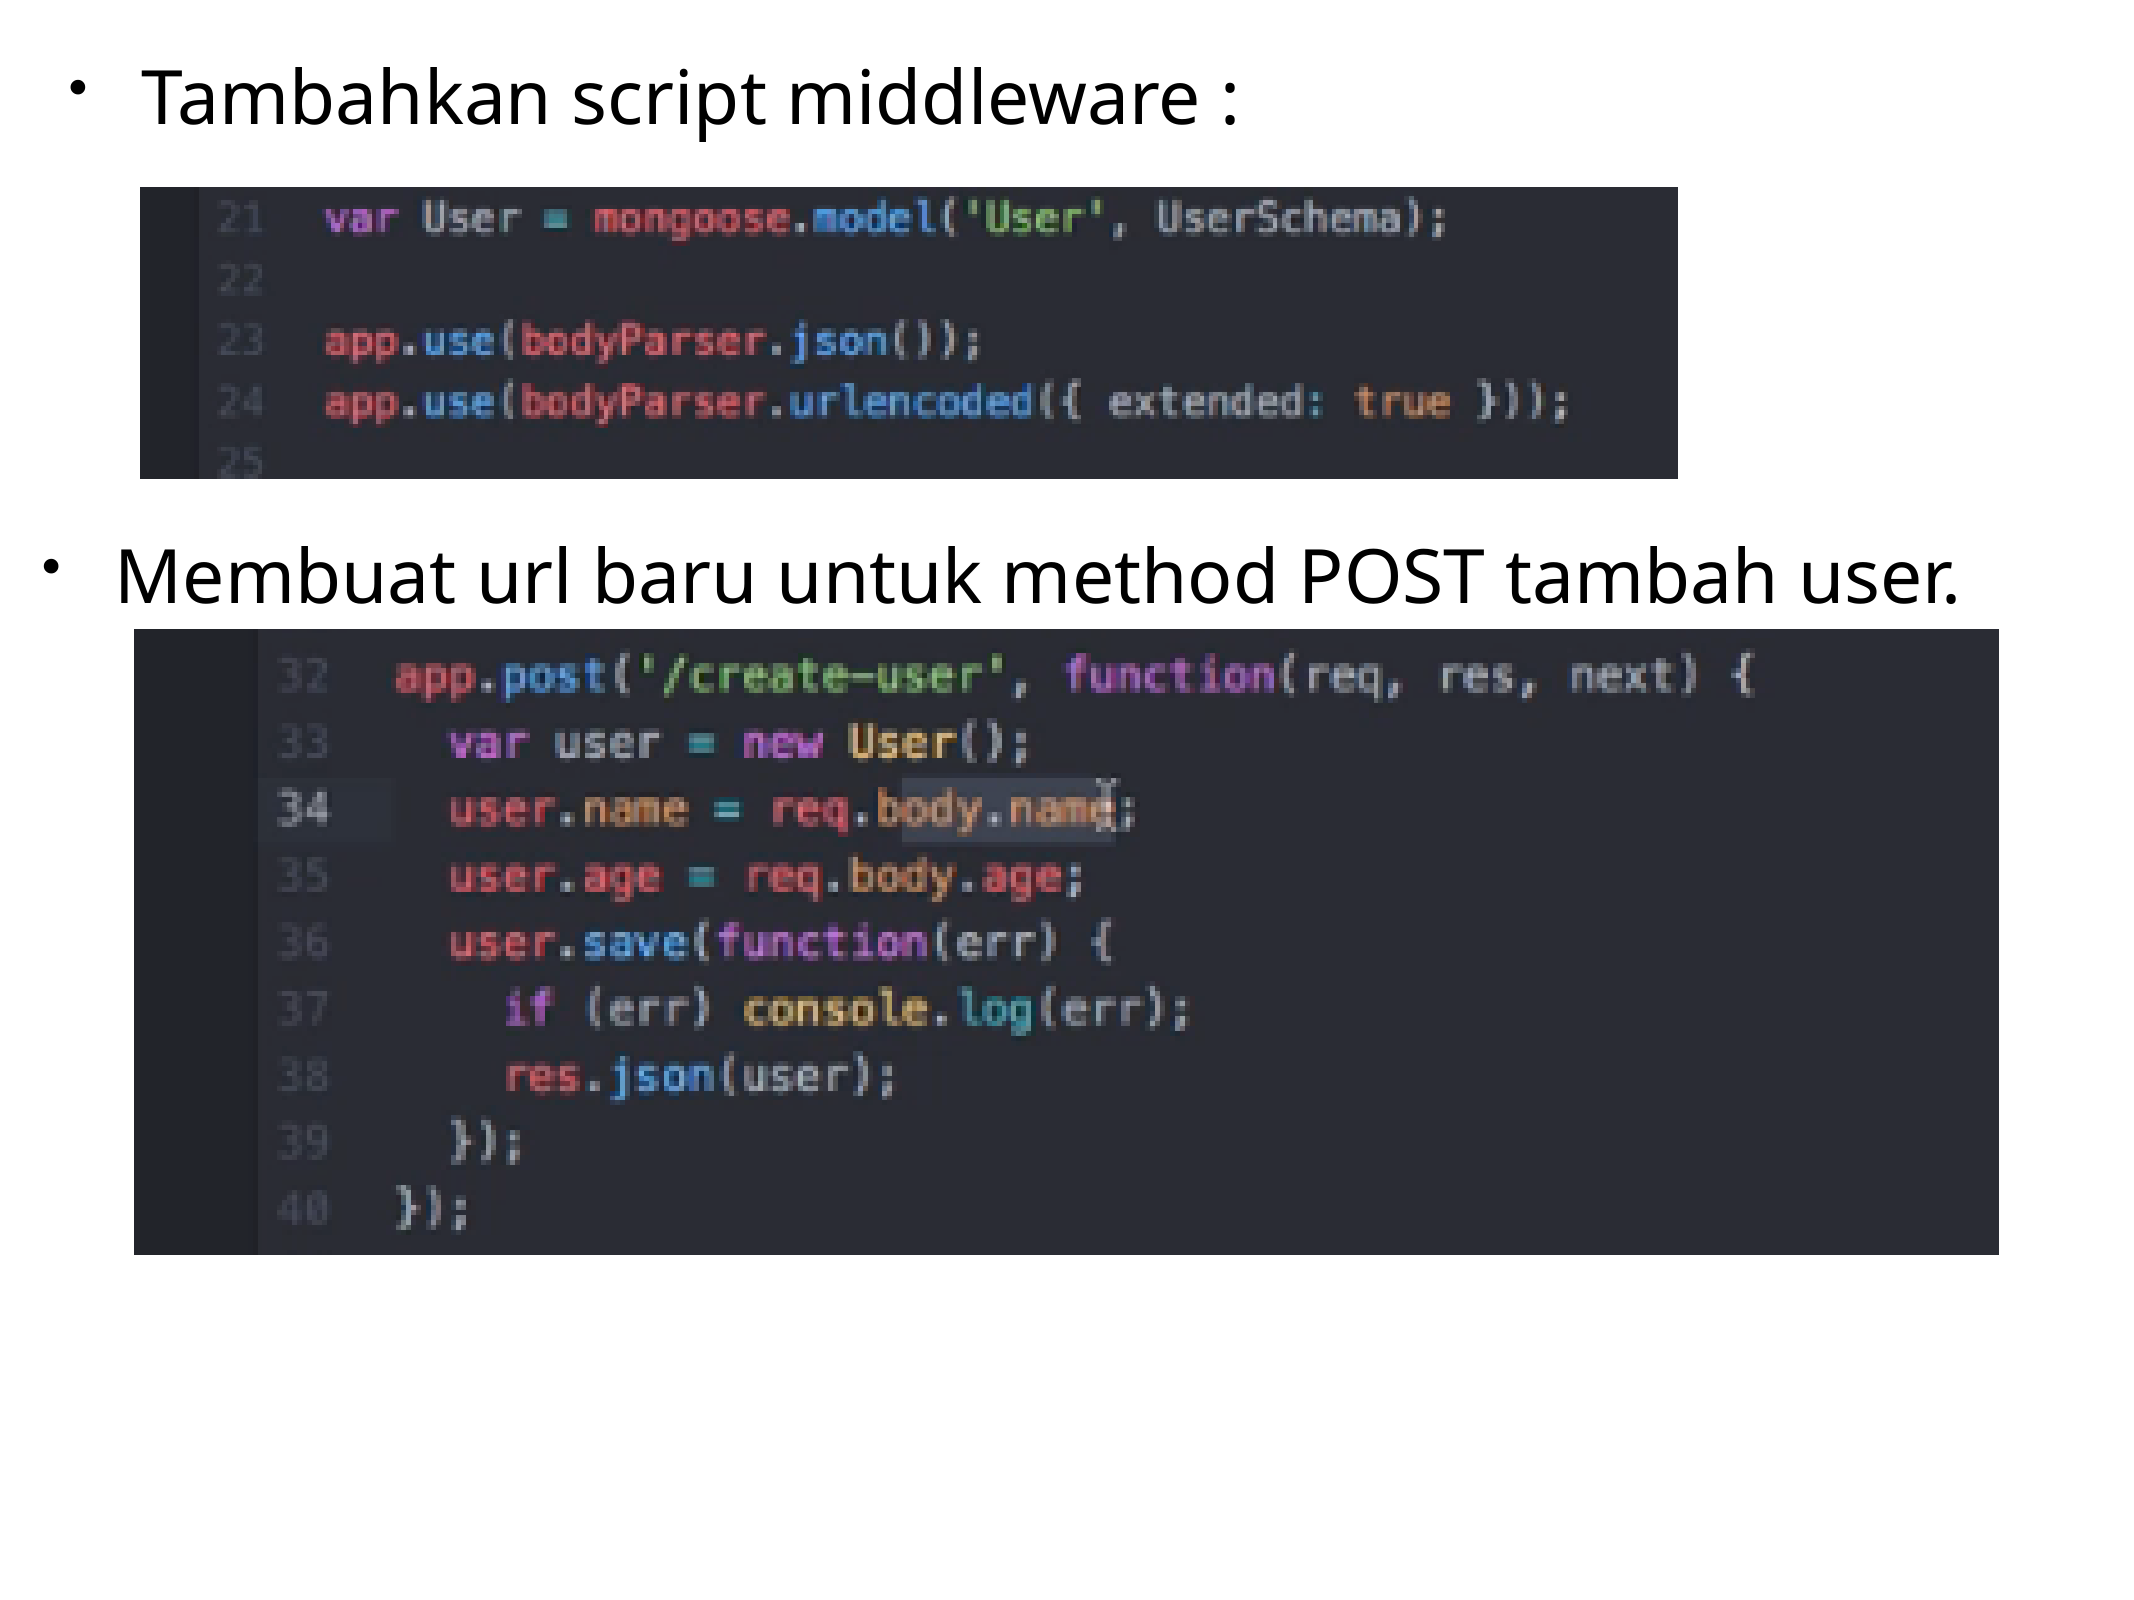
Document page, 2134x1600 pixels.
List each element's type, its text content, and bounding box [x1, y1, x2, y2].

picture [134, 629, 2000, 1255]
text_box Tambahkan script middleware : [60, 40, 1250, 148]
text_box Membuat url baru untuk method POST tambah user. [33, 519, 1972, 627]
picture [140, 187, 1679, 479]
